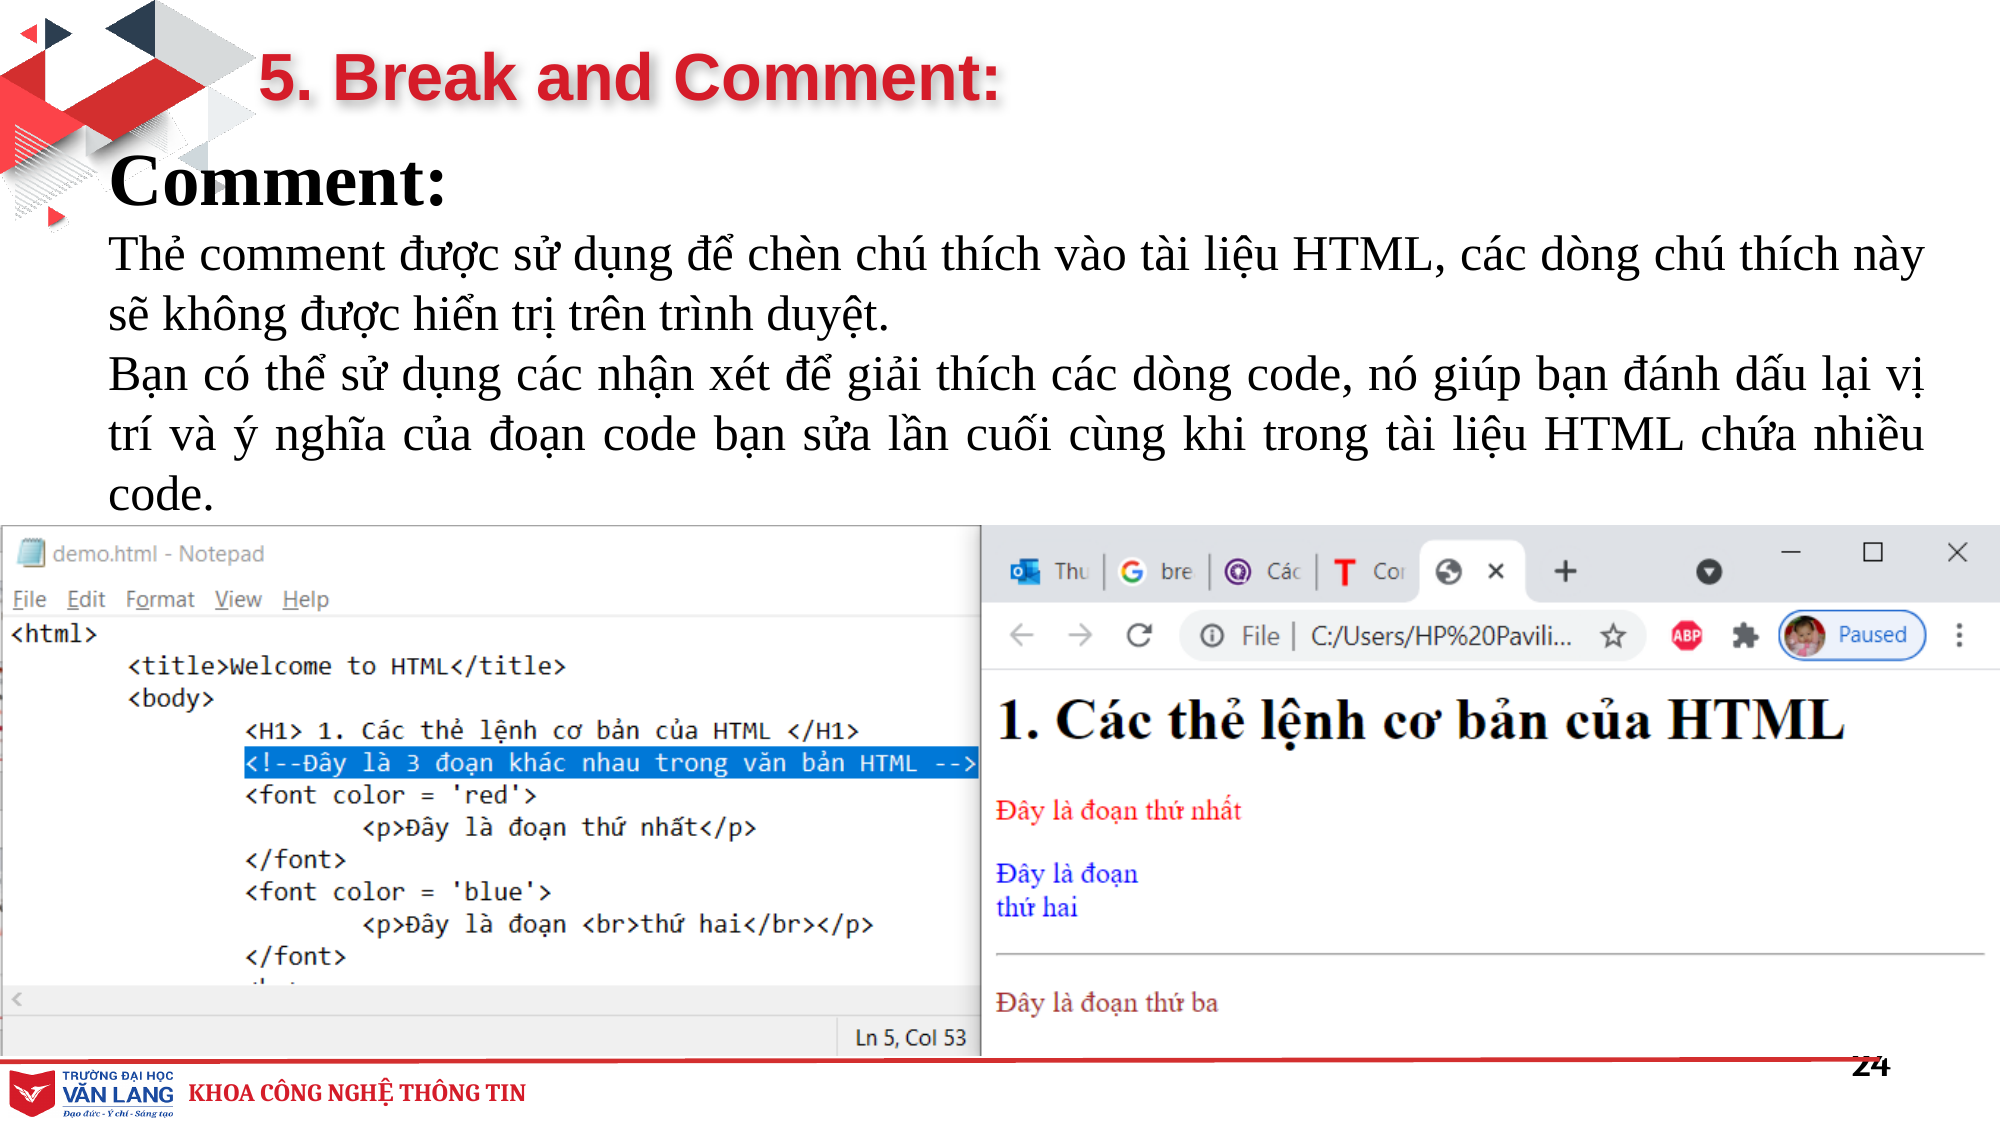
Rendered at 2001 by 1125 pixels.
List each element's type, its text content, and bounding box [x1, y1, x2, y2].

text_box 5. Break and Comment: [244, 26, 1929, 122]
picture [0, 0, 256, 233]
text_box Comment: Thẻ comment được sử dụng để chèn chú thích vào tài liệu HTML, các dòng chú thích này sẽ không được hiển trị trên trình duyệt. Bạn có thể sử dụng các nhận xét để giải thích các dòng code, nó giúp bạn đánh dấu lại vị trí và ý nghĩa của đoạn code bạn sửa lần cuối cùng khi trong tài liệu HTML chứa nhiều code. [106, 130, 1929, 525]
picture [8, 1069, 173, 1118]
picture [0, 525, 2000, 1056]
